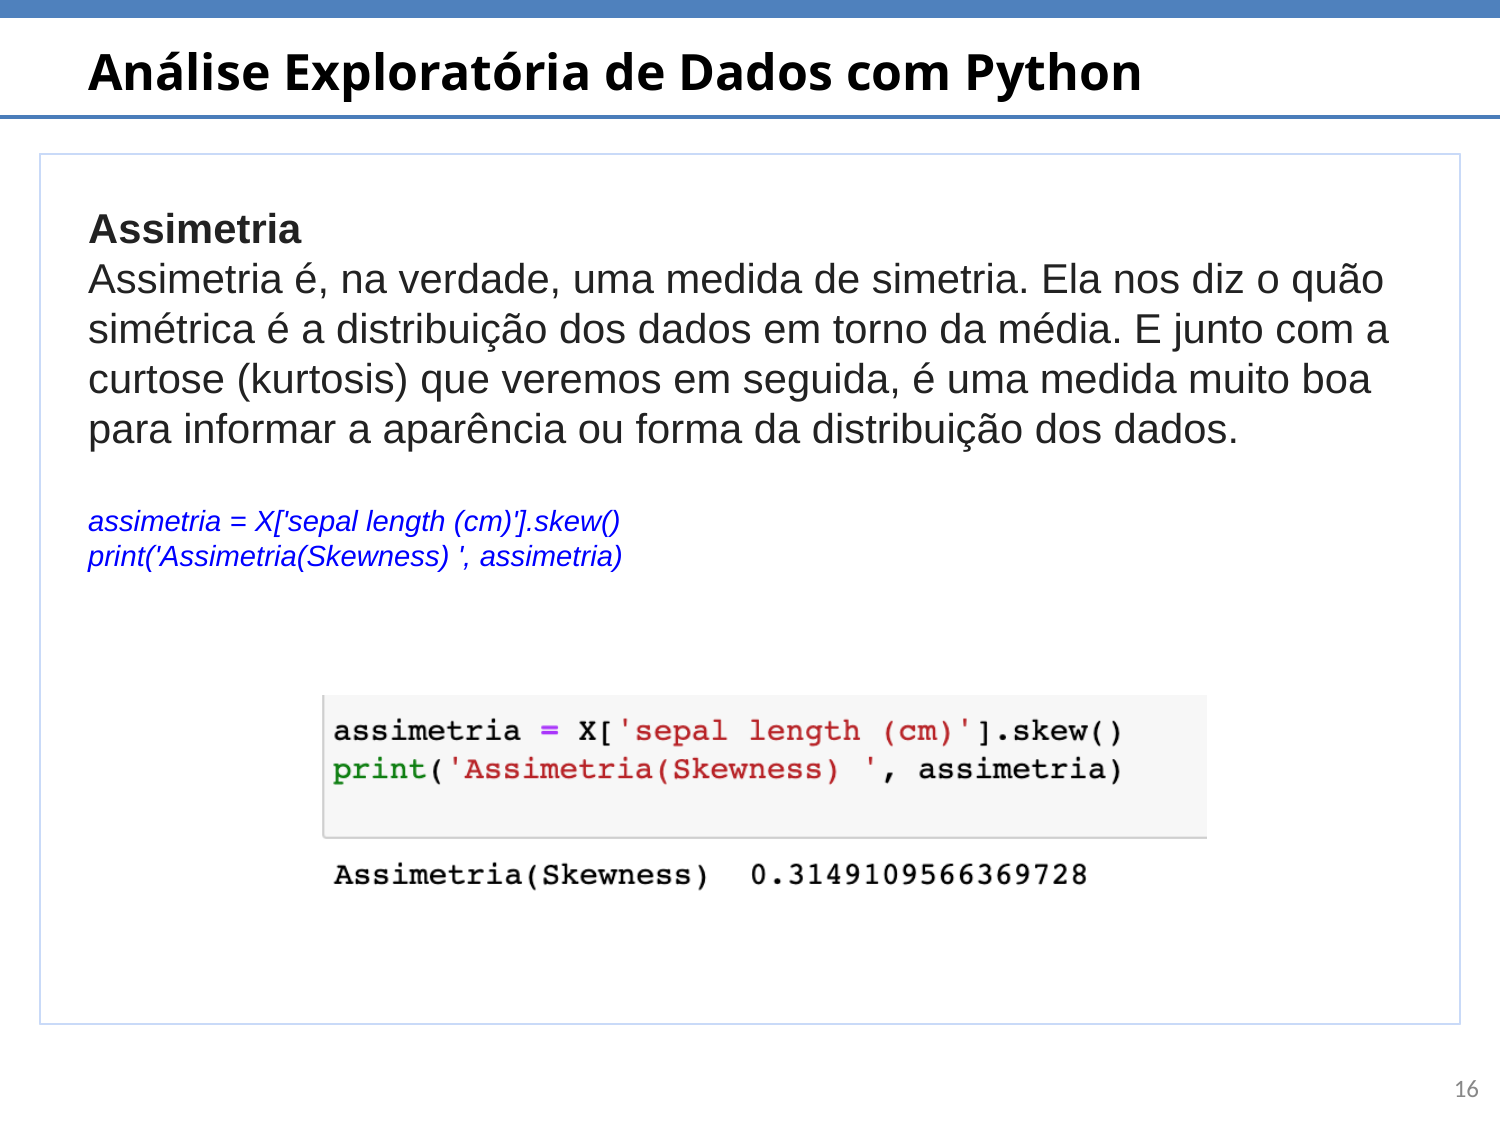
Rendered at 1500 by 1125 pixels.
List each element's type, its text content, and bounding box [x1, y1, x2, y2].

slide_number ‹#› [1373, 1057, 1495, 1118]
text_box Assimetria Assimetria é, na verdade, uma medida de simetria. Ela nos diz o quão simétrica é a distribuição dos dados em torno da média. E junto com a curtose (kurtosis) que veremos em seguida, é uma medida muito boa para informar a aparência ou forma da distribuição dos dados. assimetria = X['sepal length (cm)'].skew() print('Assimetria(Skewness) ', assimetria) [73, 187, 1424, 993]
picture [293, 695, 1207, 912]
text_box [39, 154, 1461, 1025]
title Análise Exploratória de Dados com Python [73, 39, 1424, 115]
